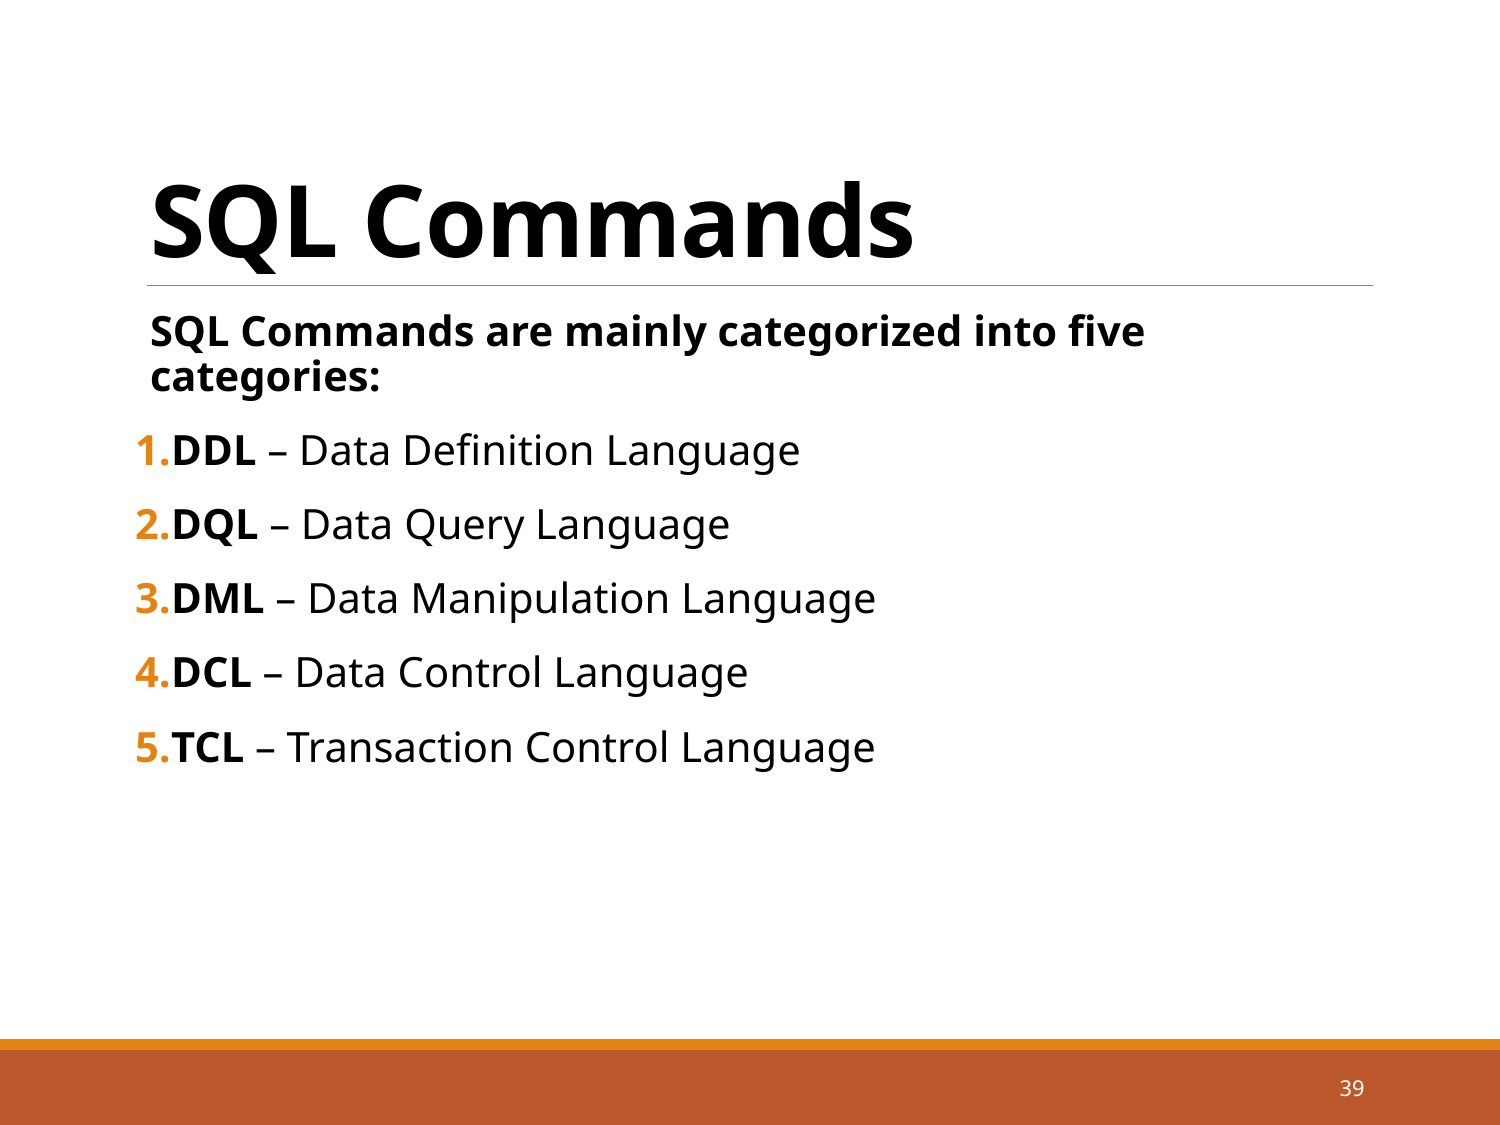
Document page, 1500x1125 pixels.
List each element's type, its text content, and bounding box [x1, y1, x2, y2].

list SQL Commands are mainly categorized into five categories: DDL – Data Definition Language DQL – Data Query Language DML – Data Manipulation Language DCL – Data Control Language TCL – Transaction Control Language [135, 302, 1373, 963]
title SQL Commands [135, 47, 1373, 285]
slide_number 39 [1218, 1059, 1380, 1120]
